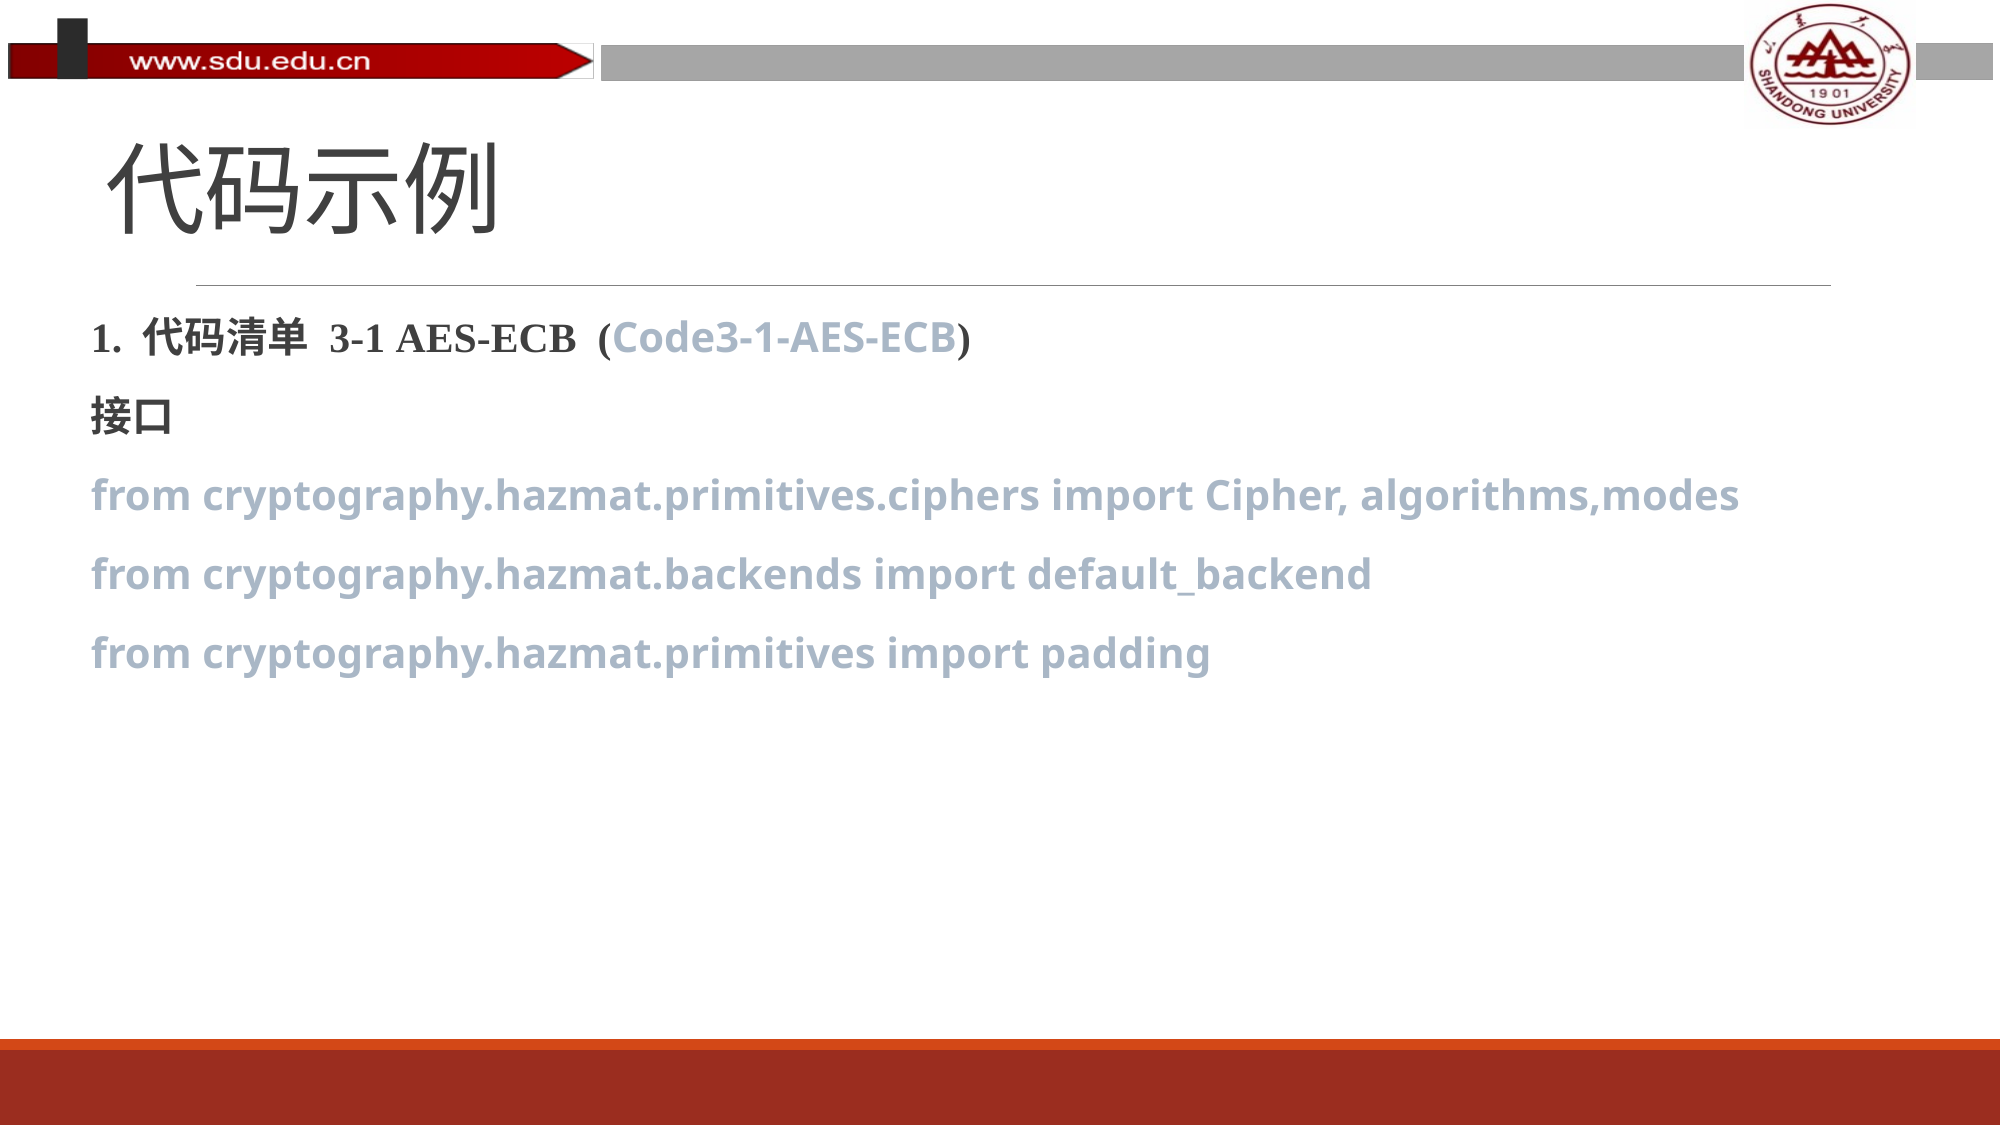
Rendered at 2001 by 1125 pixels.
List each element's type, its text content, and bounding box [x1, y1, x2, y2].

list 1. 代码清单 3-1 AES-ECB (Code3-1-AES-ECB) 接口 from cryptography.hazmat.primitives.ciphers import Cipher, algorithms,modes from cryptography.hazmat.backends import default_backend from cryptography.hazmat.primitives import padding [90, 302, 1945, 963]
title 代码示例 [90, 102, 1945, 255]
text_box [57, 18, 88, 80]
picture [8, 0, 1993, 102]
